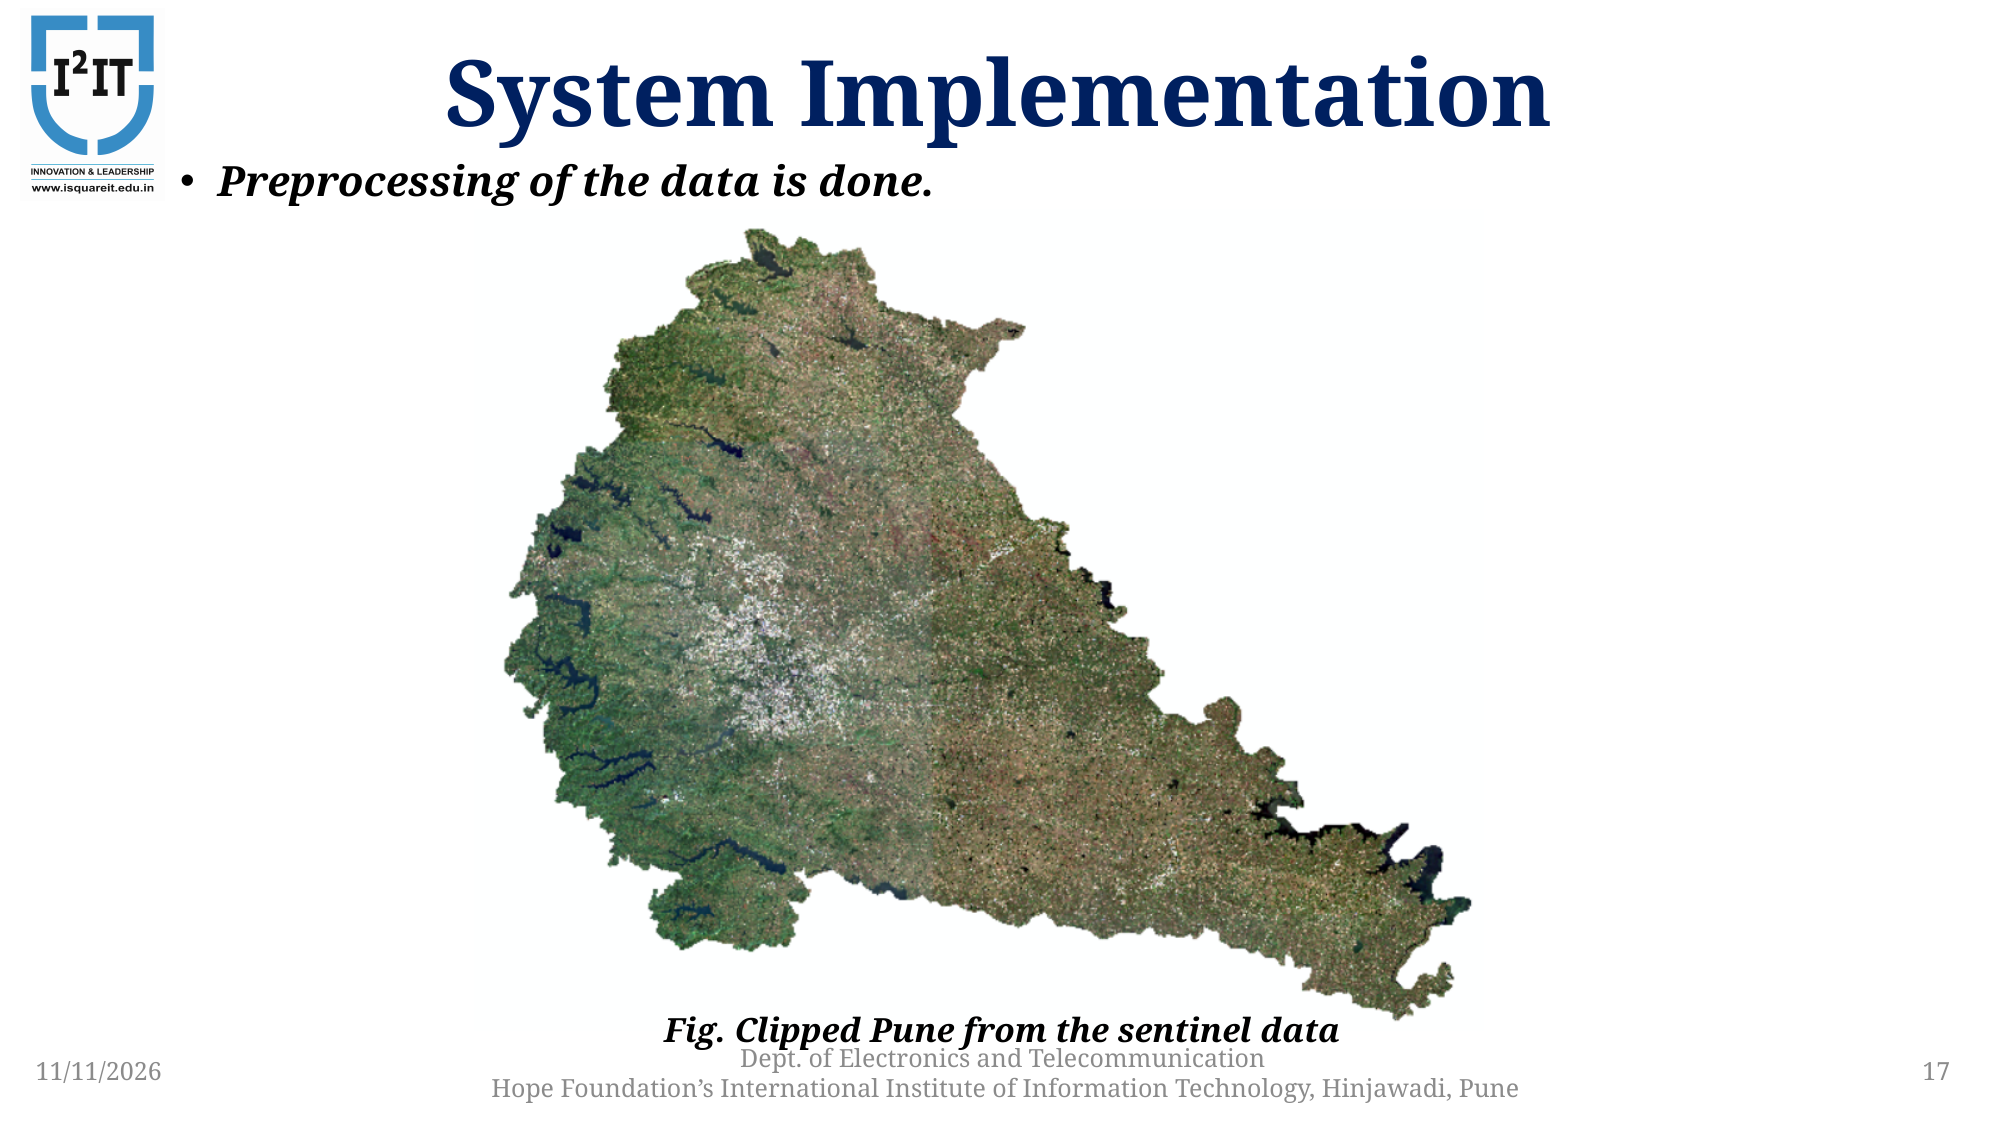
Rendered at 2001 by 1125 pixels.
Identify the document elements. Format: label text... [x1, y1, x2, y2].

title System Implementation [0, 0, 2000, 181]
slide_number 17 [1885, 1042, 1966, 1103]
text_box Preprocessing of the data is done. [164, 142, 1890, 857]
picture [474, 209, 1484, 1031]
text_box Fig. Clipped Pune from the sentinel data [649, 1031, 1406, 1057]
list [20, 8, 165, 201]
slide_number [20, 1042, 199, 1103]
footer Dept. of Electronics and Telecommunication Hope Foundation’s International Institute of Information Technology, Hinjawadi, Pune [327, 1042, 1685, 1103]
